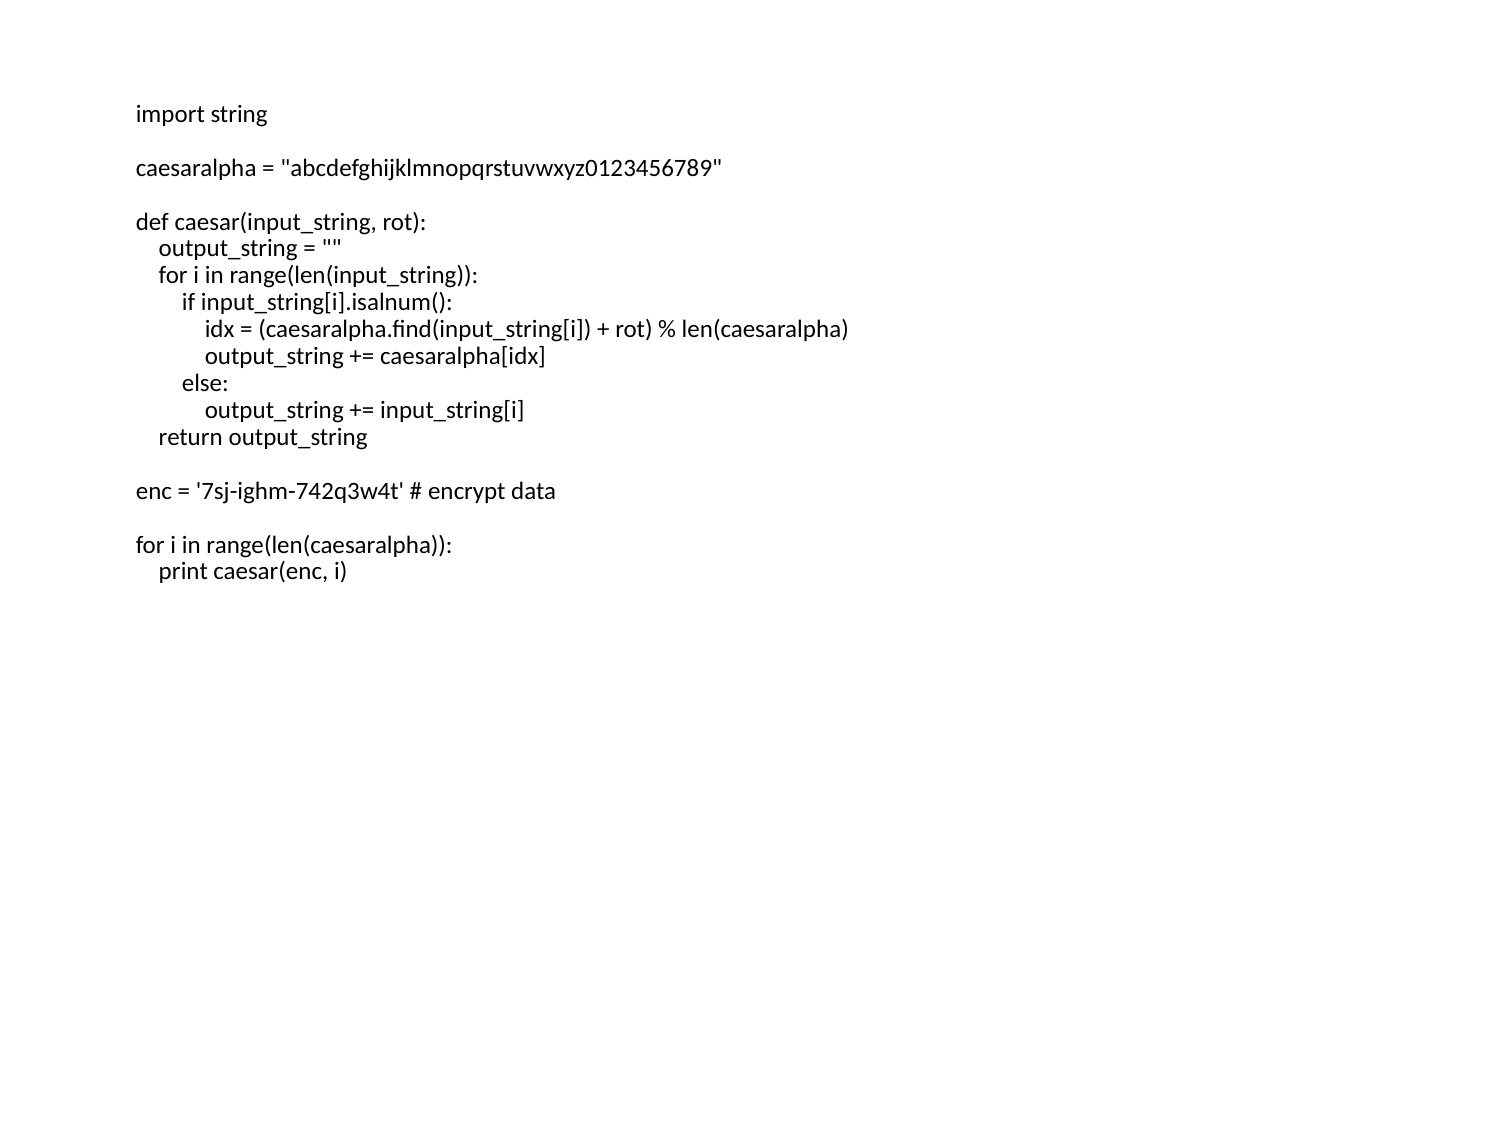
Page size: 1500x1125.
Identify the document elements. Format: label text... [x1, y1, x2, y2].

list import string caesaralpha = "abcdefghijklmnopqrstuvwxyz0123456789" def caesar(input_string, rot): output_string = "" for i in range(len(input_string)): if input_string[i].isalnum(): idx = (caesaralpha.find(input_string[i]) + rot) % len(caesaralpha) output_string += caesaralpha[idx] else: output_string += input_string[i] return output_string enc = '7sj-ighm-742q3w4t' # encrypt data for i in range(len(caesaralpha)): print caesar(enc, i) [103, 85, 1397, 1040]
